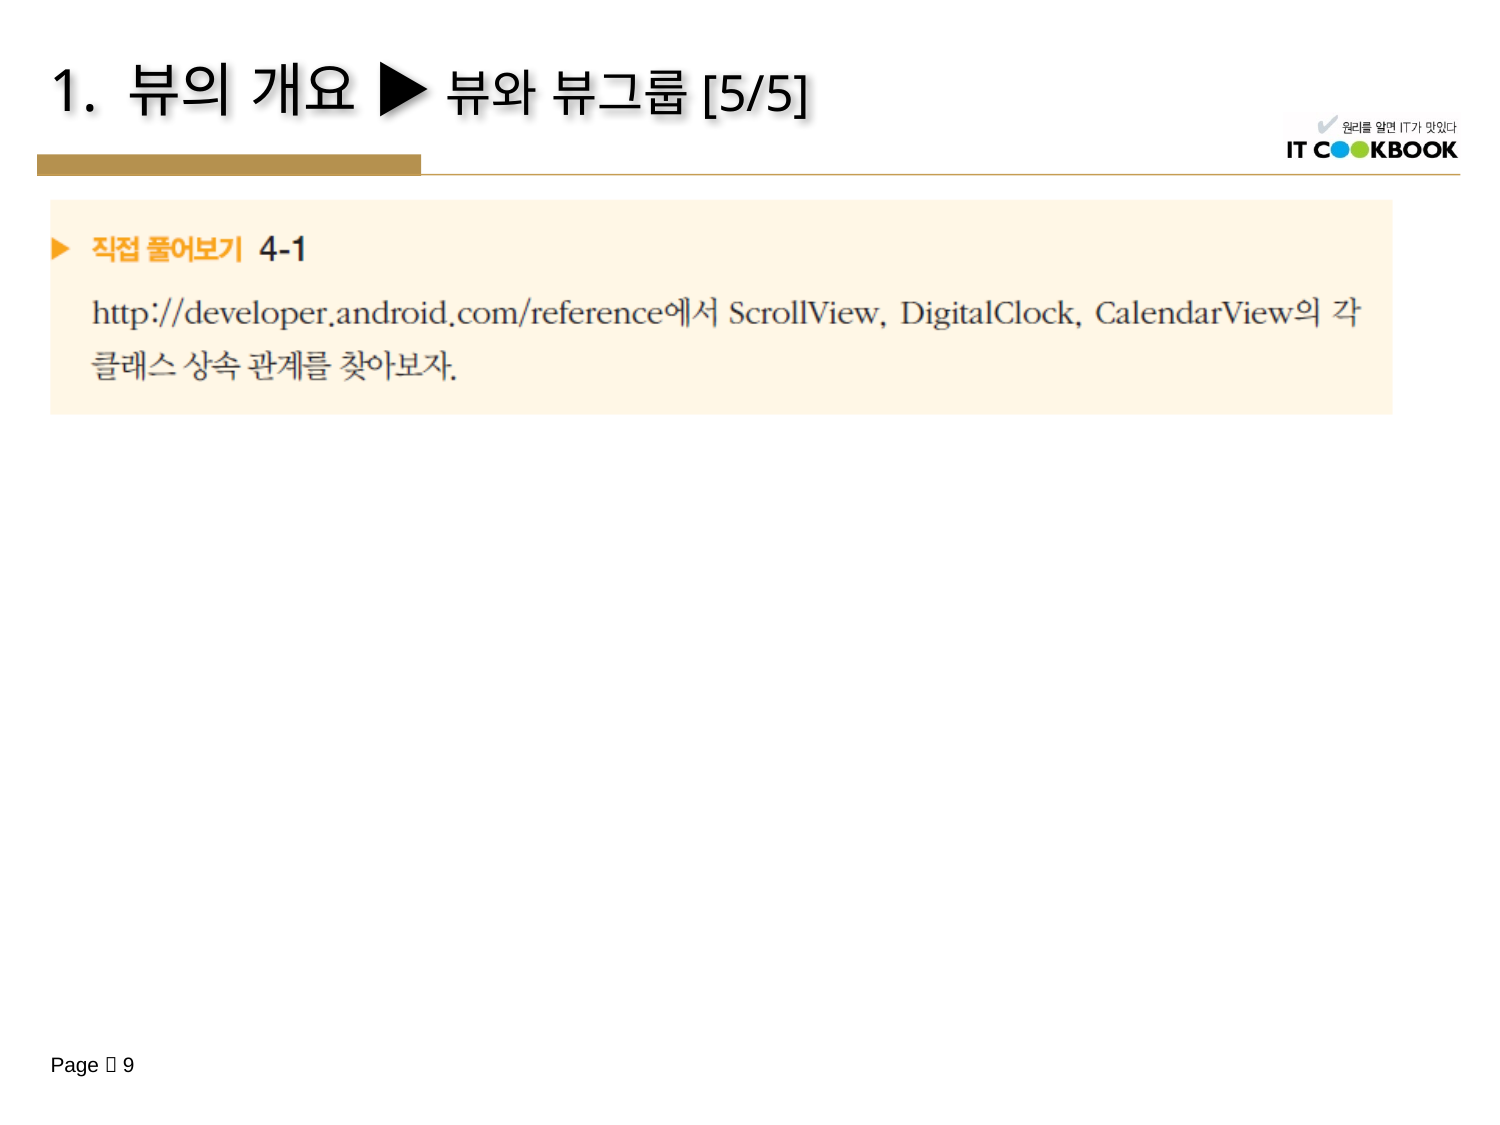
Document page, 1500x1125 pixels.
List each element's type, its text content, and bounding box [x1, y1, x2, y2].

title 1. 뷰의 개요 ▶ 뷰와 뷰그룹[5/5] [48, 53, 1448, 161]
picture [1448, 112, 1461, 160]
picture [48, 196, 1397, 418]
